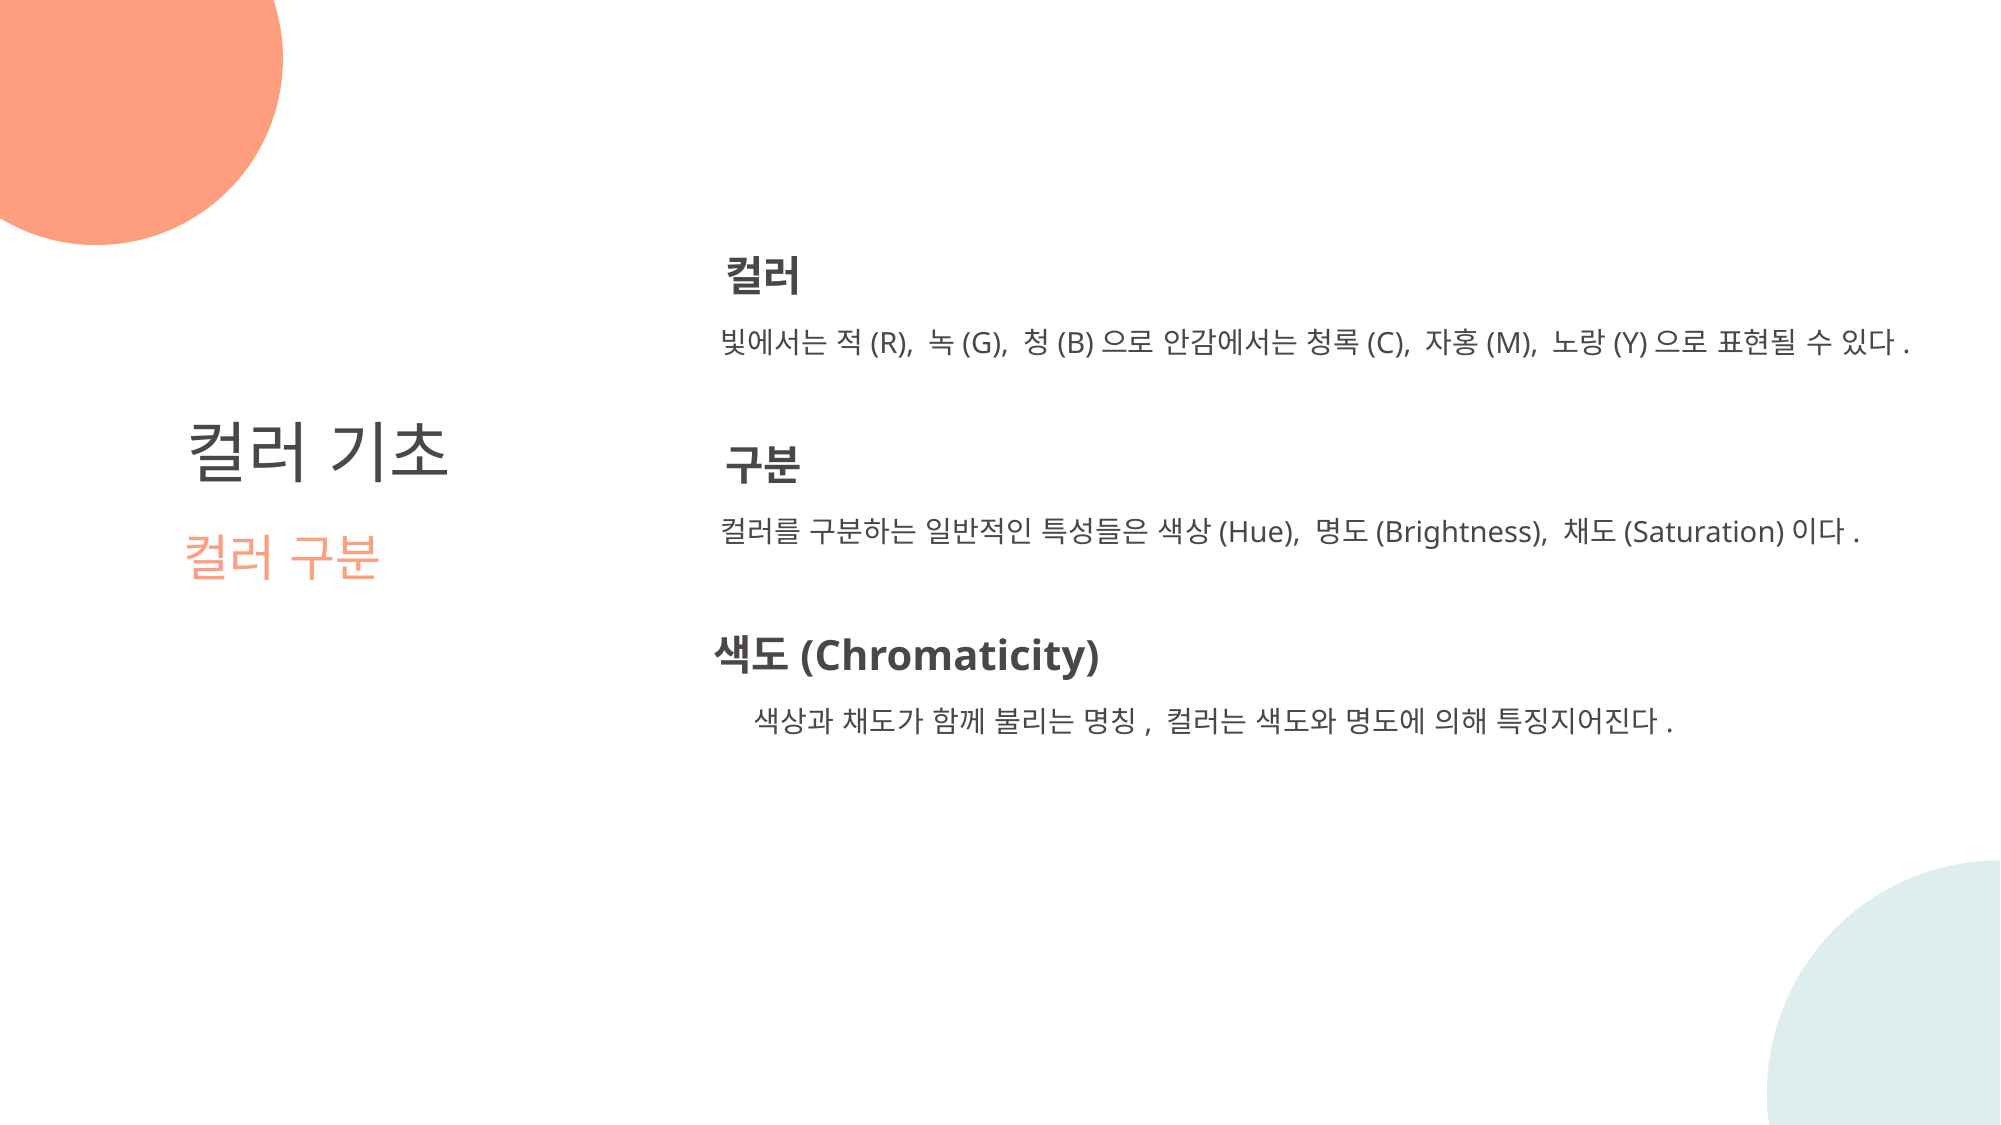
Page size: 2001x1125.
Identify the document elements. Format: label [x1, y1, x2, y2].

text_box [706, 431, 1873, 557]
text_box [157, 403, 481, 595]
text_box [1765, 859, 2000, 1125]
text_box [0, 0, 284, 247]
text_box [706, 242, 1924, 368]
text_box [706, 621, 1721, 747]
